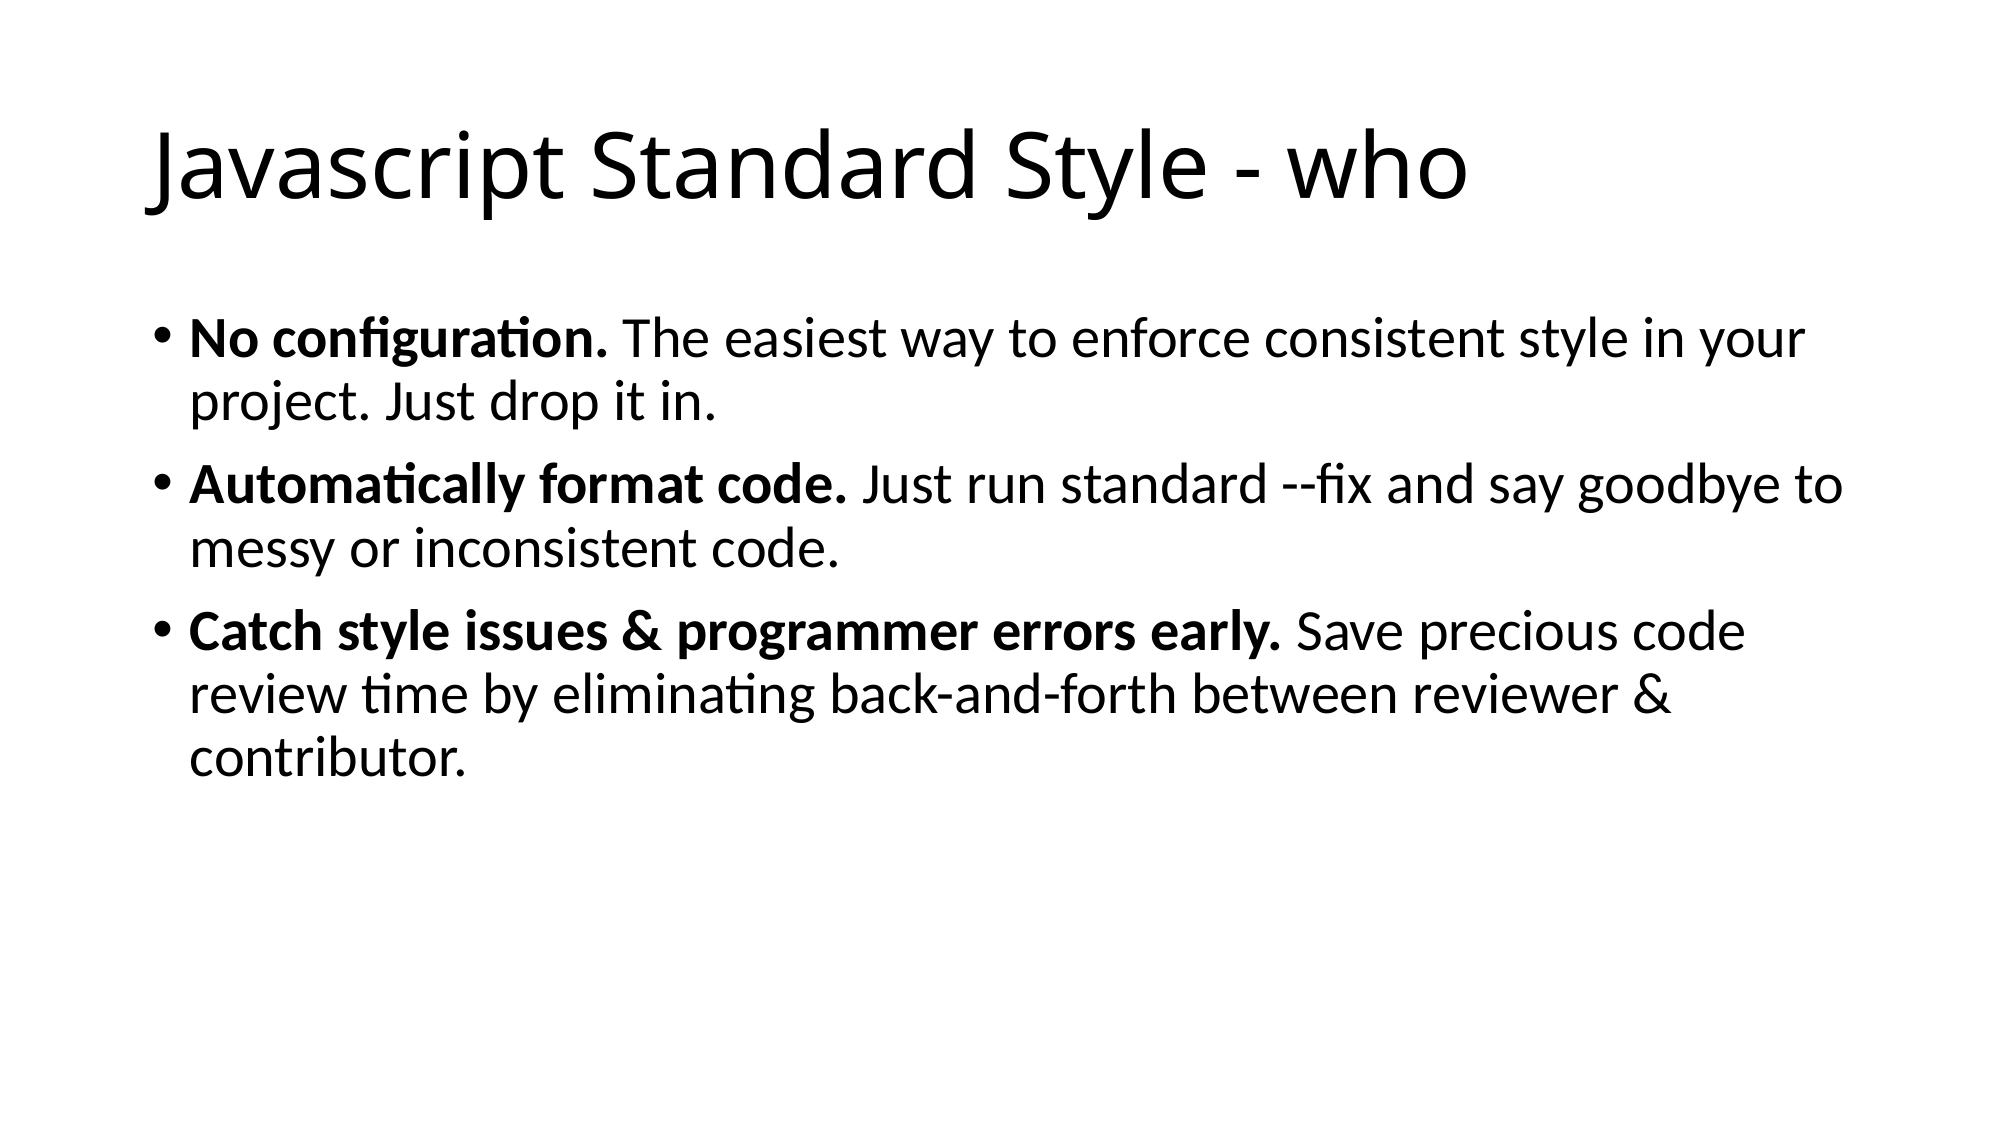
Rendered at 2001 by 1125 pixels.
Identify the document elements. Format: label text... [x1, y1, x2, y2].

title Javascript Standard Style - who [137, 59, 1863, 278]
list No configuration. The easiest way to enforce consistent style in your project. Just drop it in. Automatically format code. Just run standard --fix and say goodbye to messy or inconsistent code. Catch style issues & programmer errors early. Save precious code review time by eliminating back-and-forth between reviewer & contributor. [137, 299, 1863, 1014]
